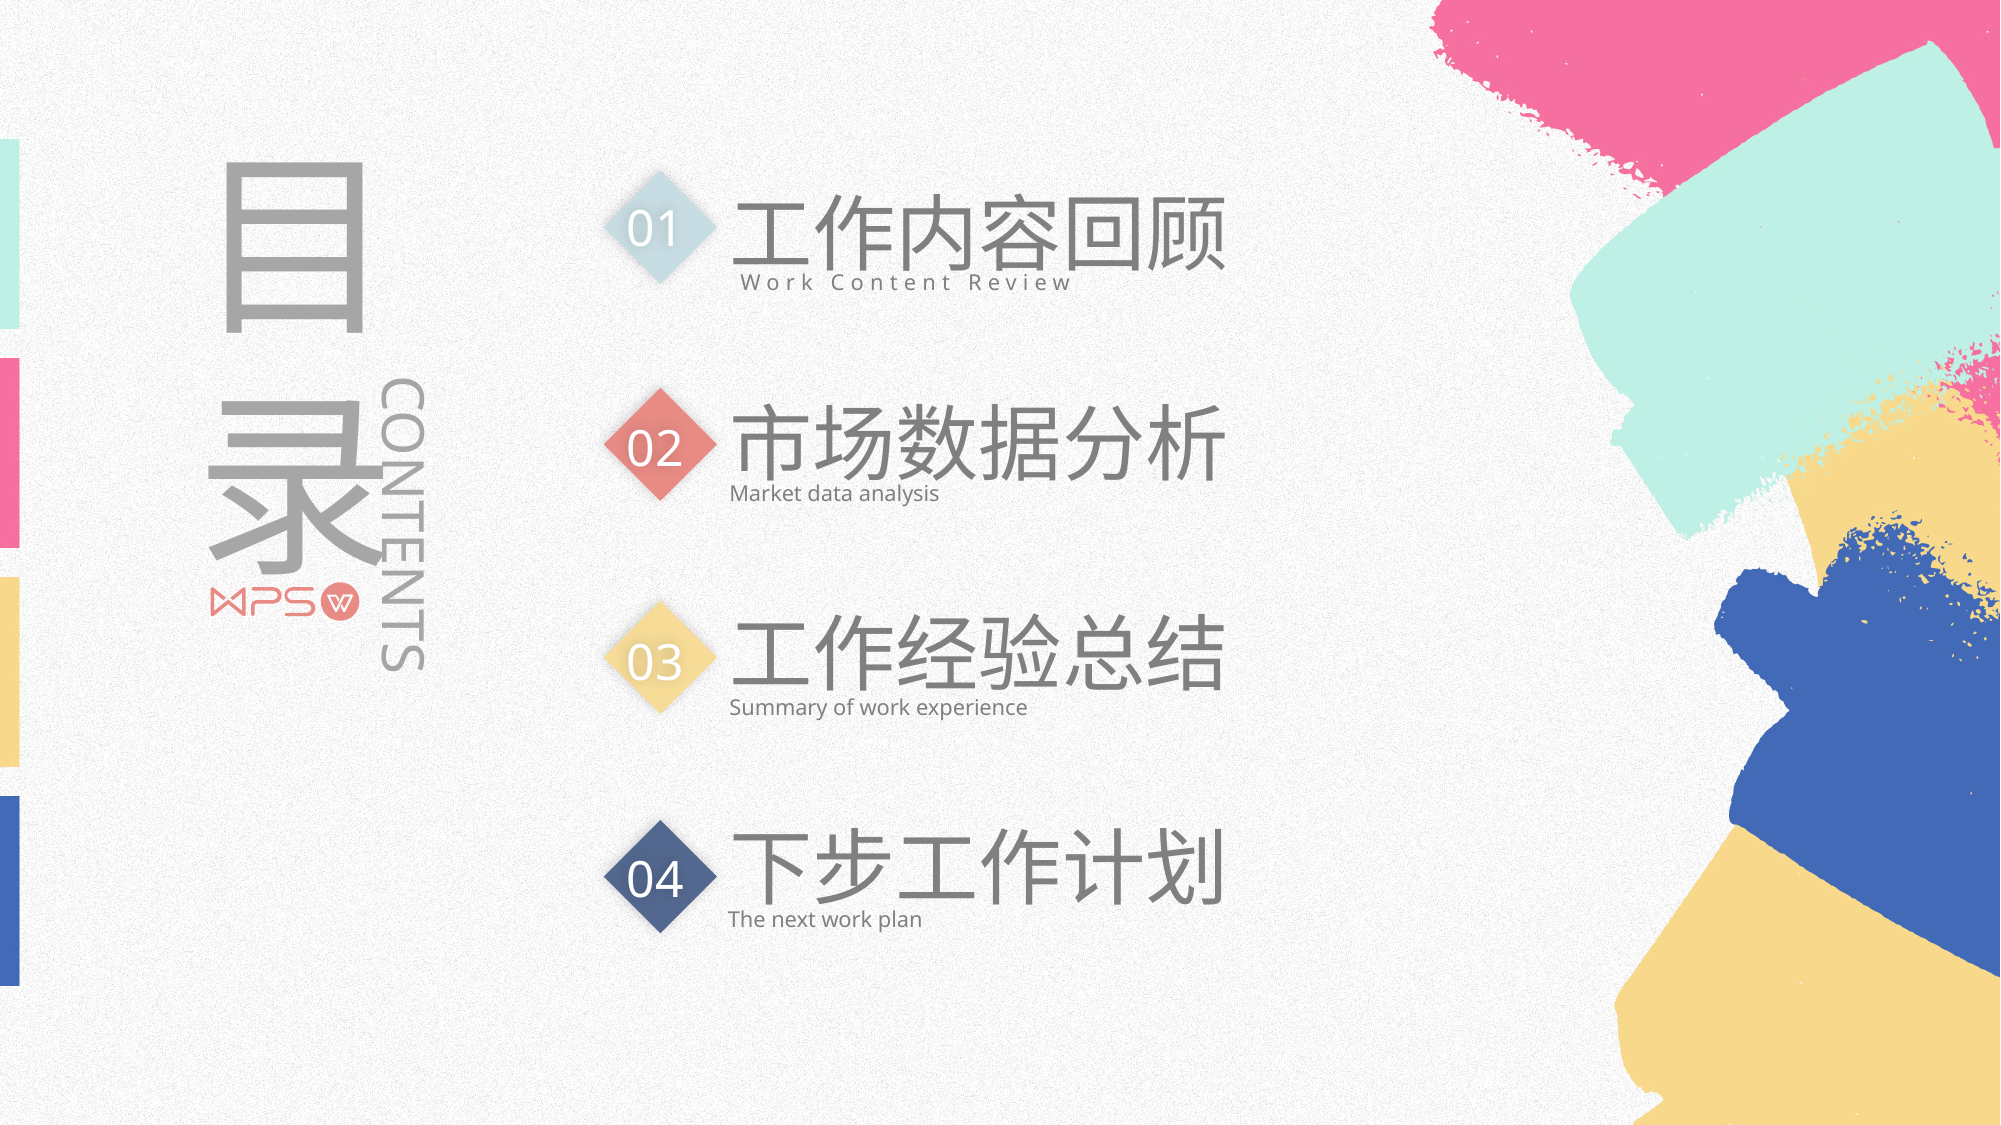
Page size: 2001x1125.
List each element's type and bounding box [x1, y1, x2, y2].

text_box [610, 383, 1247, 514]
picture [0, 0, 2000, 1125]
text_box [610, 173, 1247, 304]
text_box [178, 111, 449, 1083]
text_box [610, 807, 1247, 941]
text_box [610, 593, 1247, 729]
